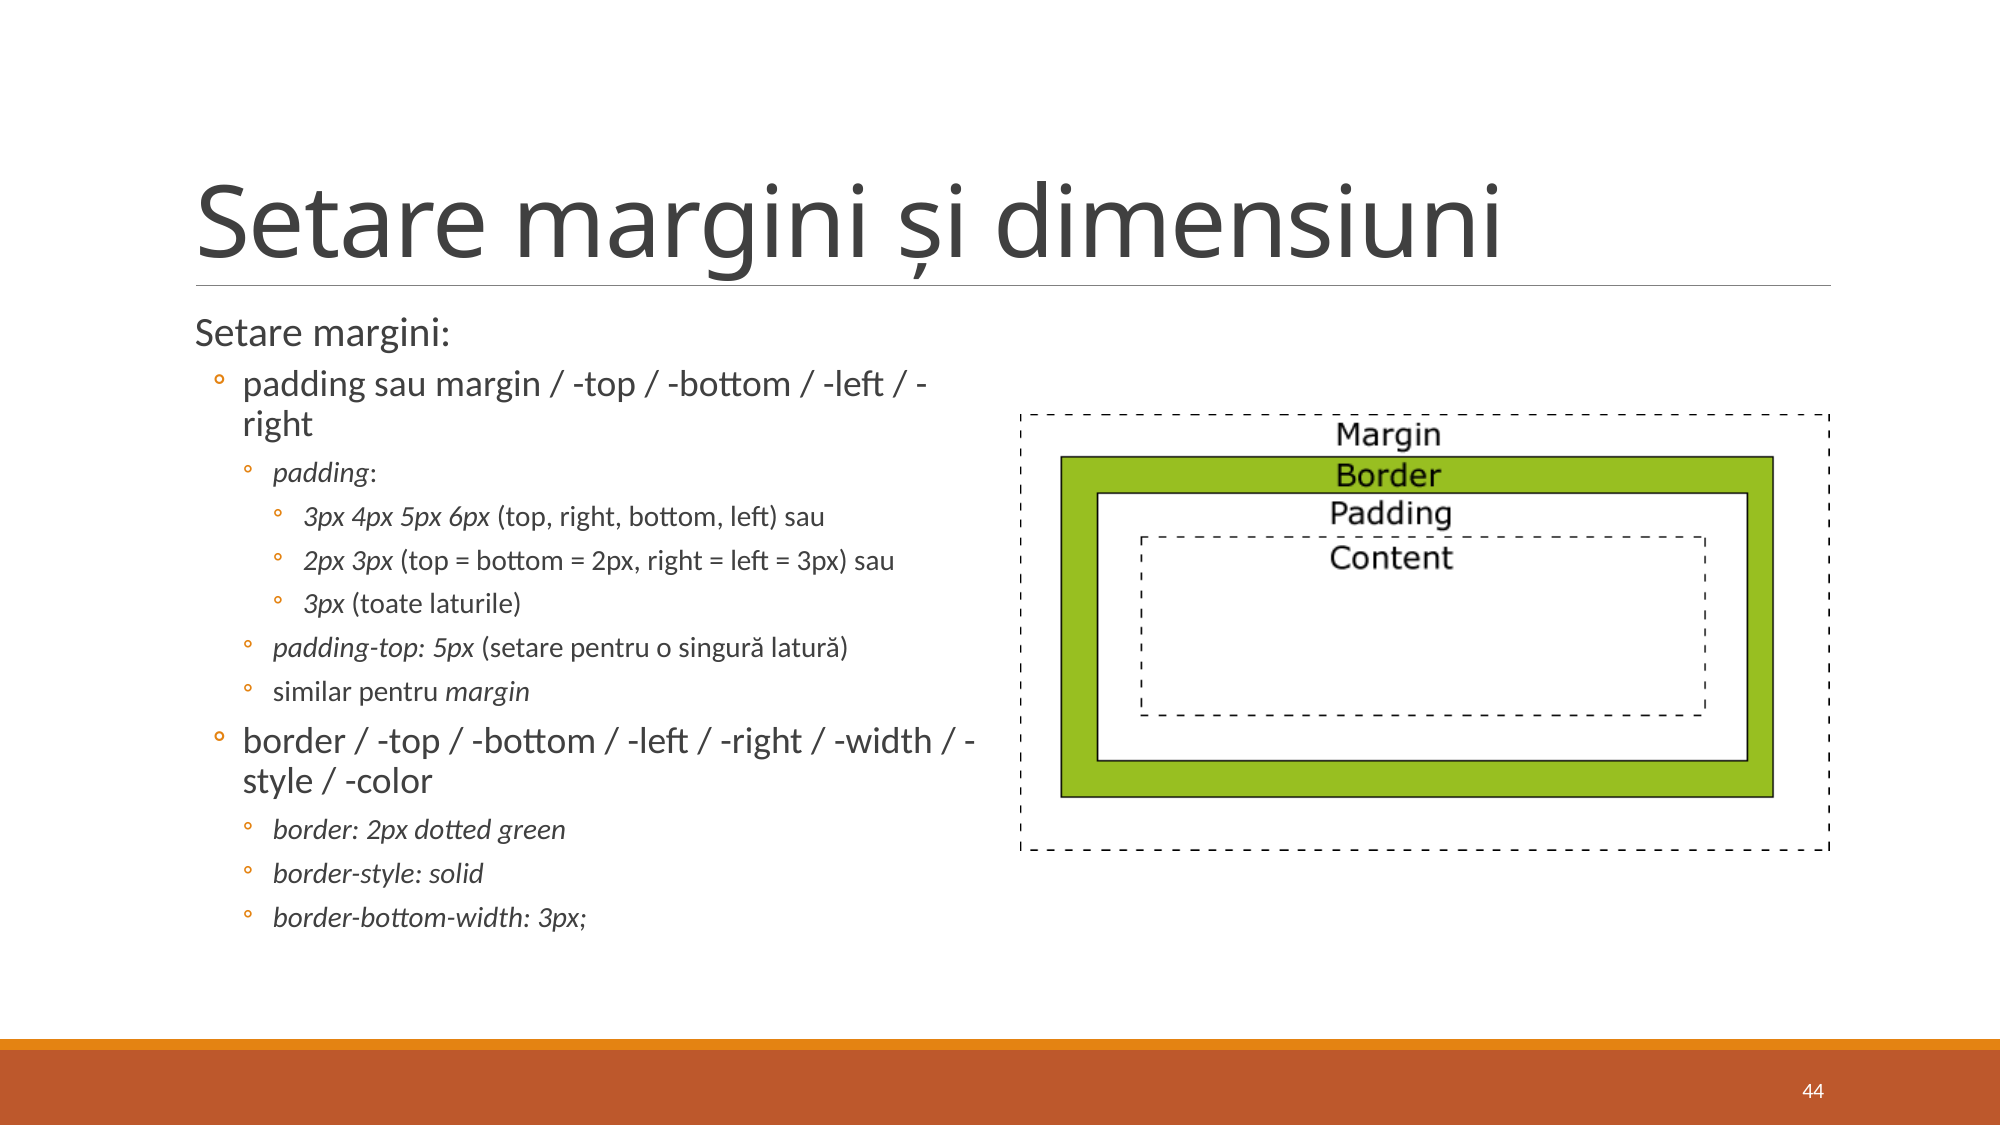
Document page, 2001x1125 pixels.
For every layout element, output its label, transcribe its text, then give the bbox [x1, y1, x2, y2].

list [1019, 413, 1831, 852]
list Setare margini: padding sau margin / -top / -bottom / -left / -right padding: 3px 4px 5px 6px (top, right, bottom, left) sau 2px 3px (top = bottom = 2px, right = left = 3px) sau 3px (toate laturile) padding-top: 5px (setare pentru o singură latură) similar pentru margin border / -top / -bottom / -left / -right / -width / -style / -color border: 2px dotted green border-style: solid border-bottom-width: 3px; [180, 302, 990, 963]
title Setare margini și dimensiuni [180, 47, 1830, 285]
slide_number 44 [1624, 1059, 1840, 1120]
